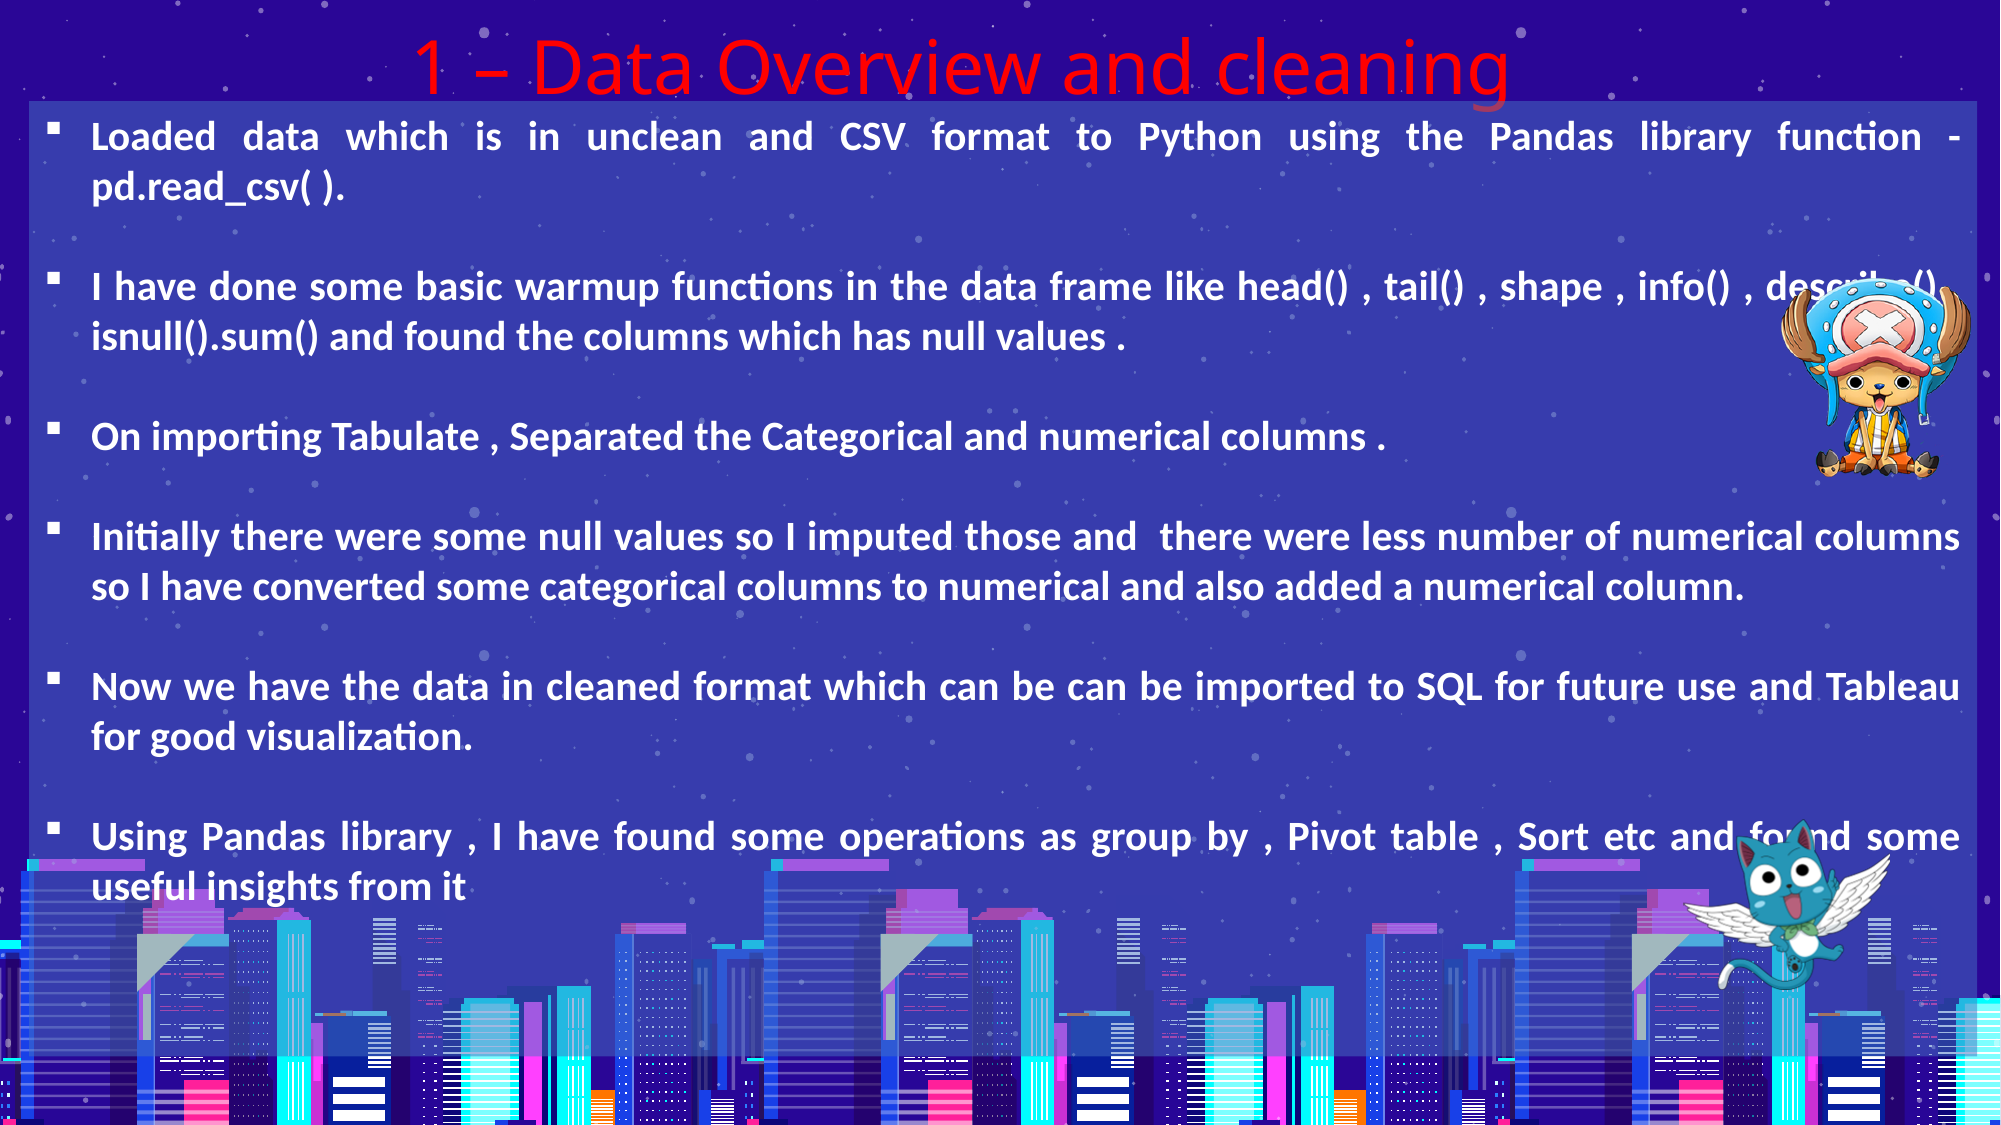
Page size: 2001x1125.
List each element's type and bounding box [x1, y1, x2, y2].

text_box [0, 0, 2000, 1125]
picture [1781, 278, 1971, 478]
picture [1683, 819, 1890, 990]
